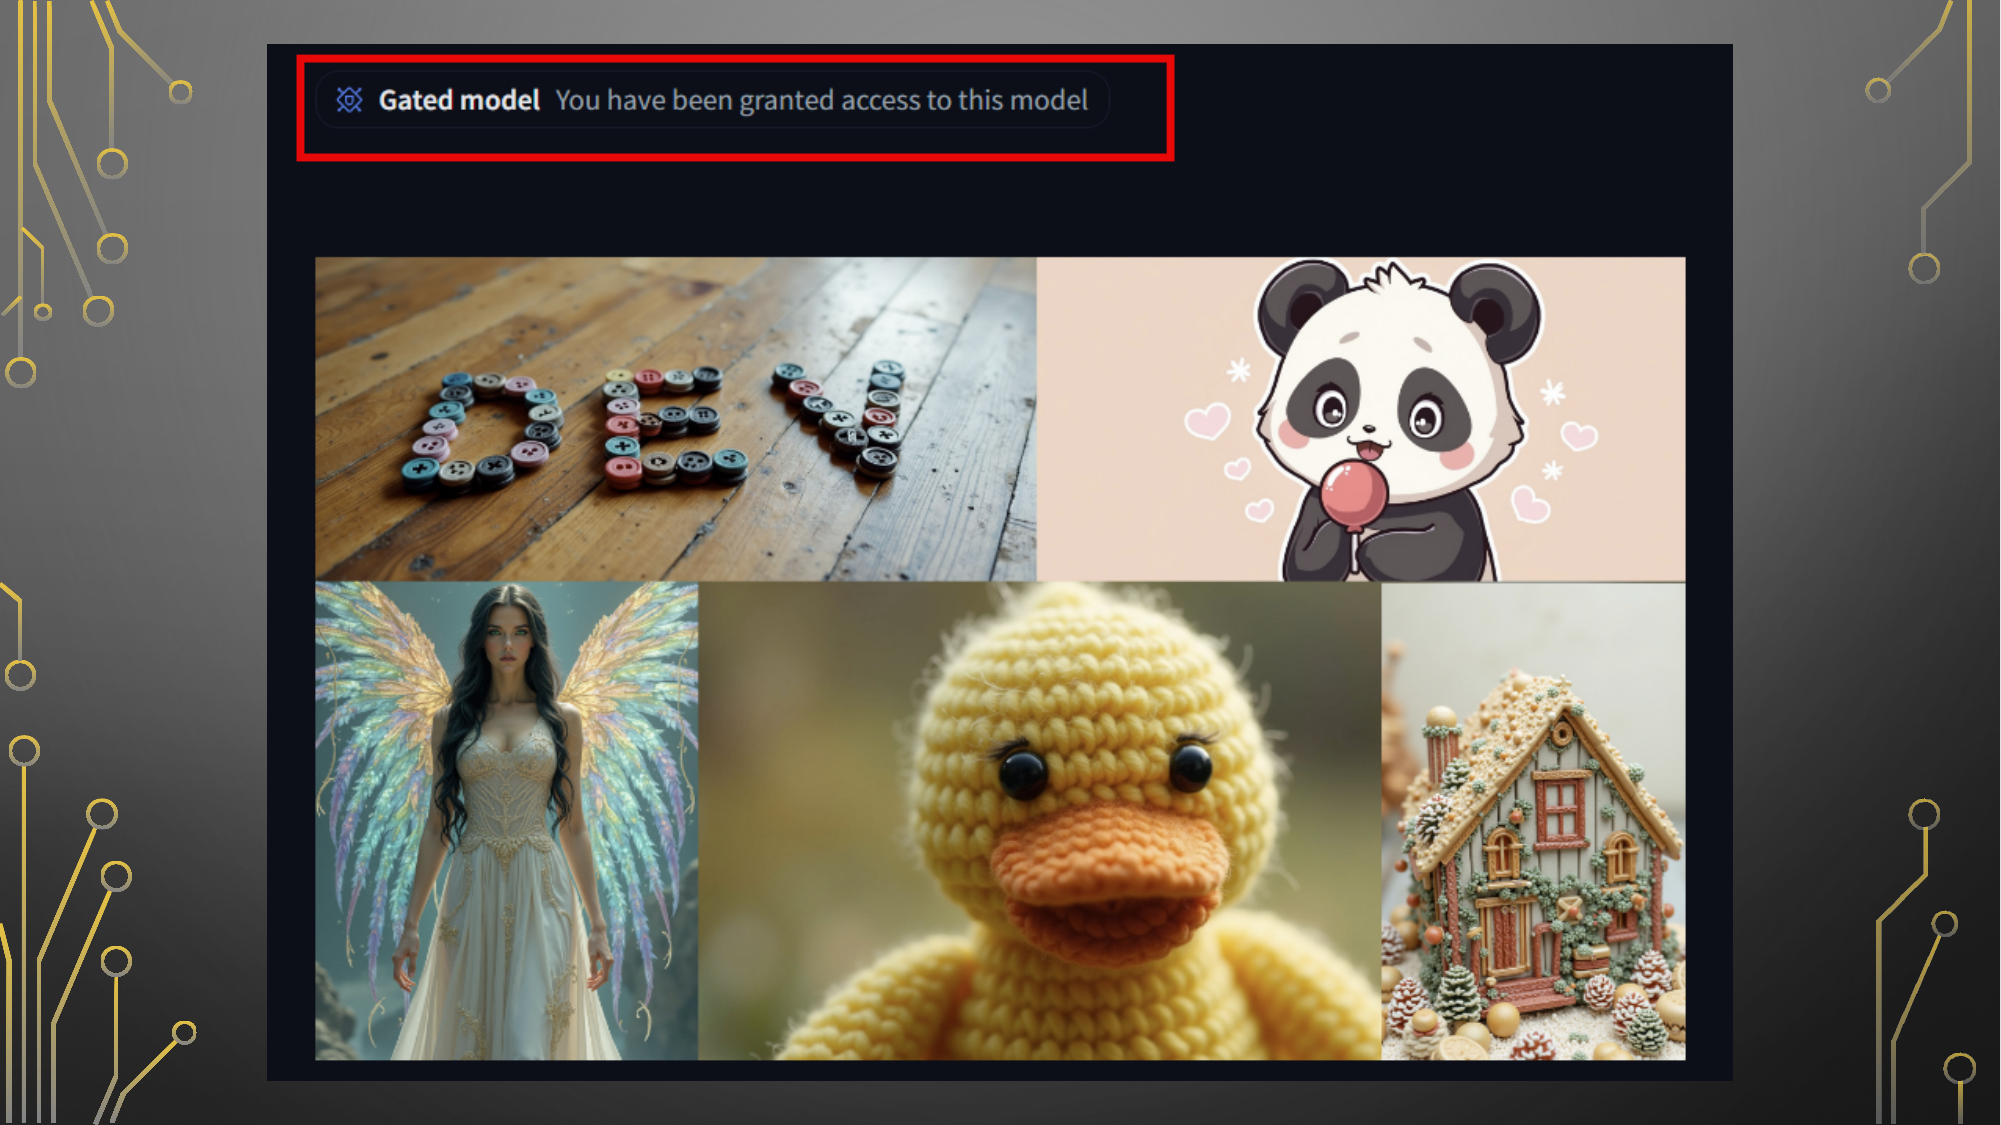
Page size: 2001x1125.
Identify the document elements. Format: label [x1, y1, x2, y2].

picture [267, 44, 1733, 1081]
